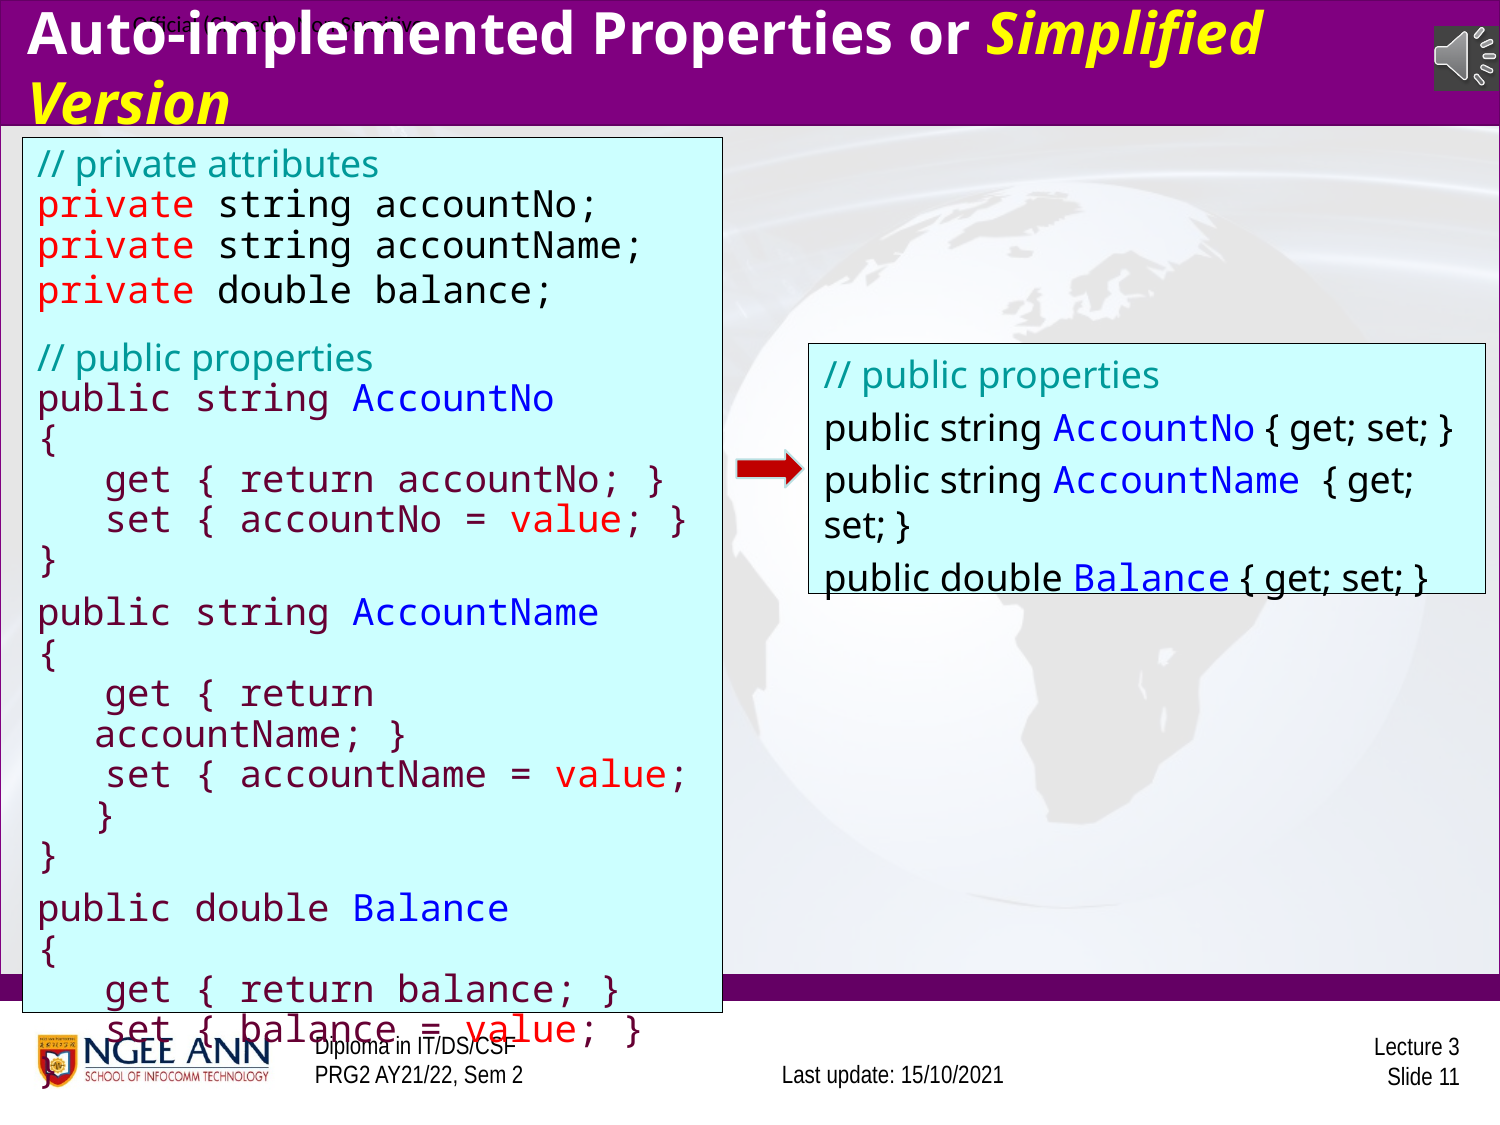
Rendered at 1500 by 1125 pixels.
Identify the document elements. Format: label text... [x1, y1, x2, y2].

picture [1433, 24, 1500, 92]
picture [12, 1012, 294, 1109]
text_box [736, 450, 804, 488]
text_box // private attributes private string accountNo; private string accountName; private double balance; // public properties public string AccountNo { get { return accountNo; } set { accountNo = value; } } public string AccountName { get { return accountName; } set { accountName = value; } } public double Balance { get { return balance; } set { balance = value; } } [22, 137, 723, 1013]
text_box // public properties public string AccountNo { get; set; } public string AccountName { get; set; } public double Balance { get; set; } [808, 343, 1486, 594]
title Auto-implemented Properties or Simplified Version [12, 19, 1488, 113]
